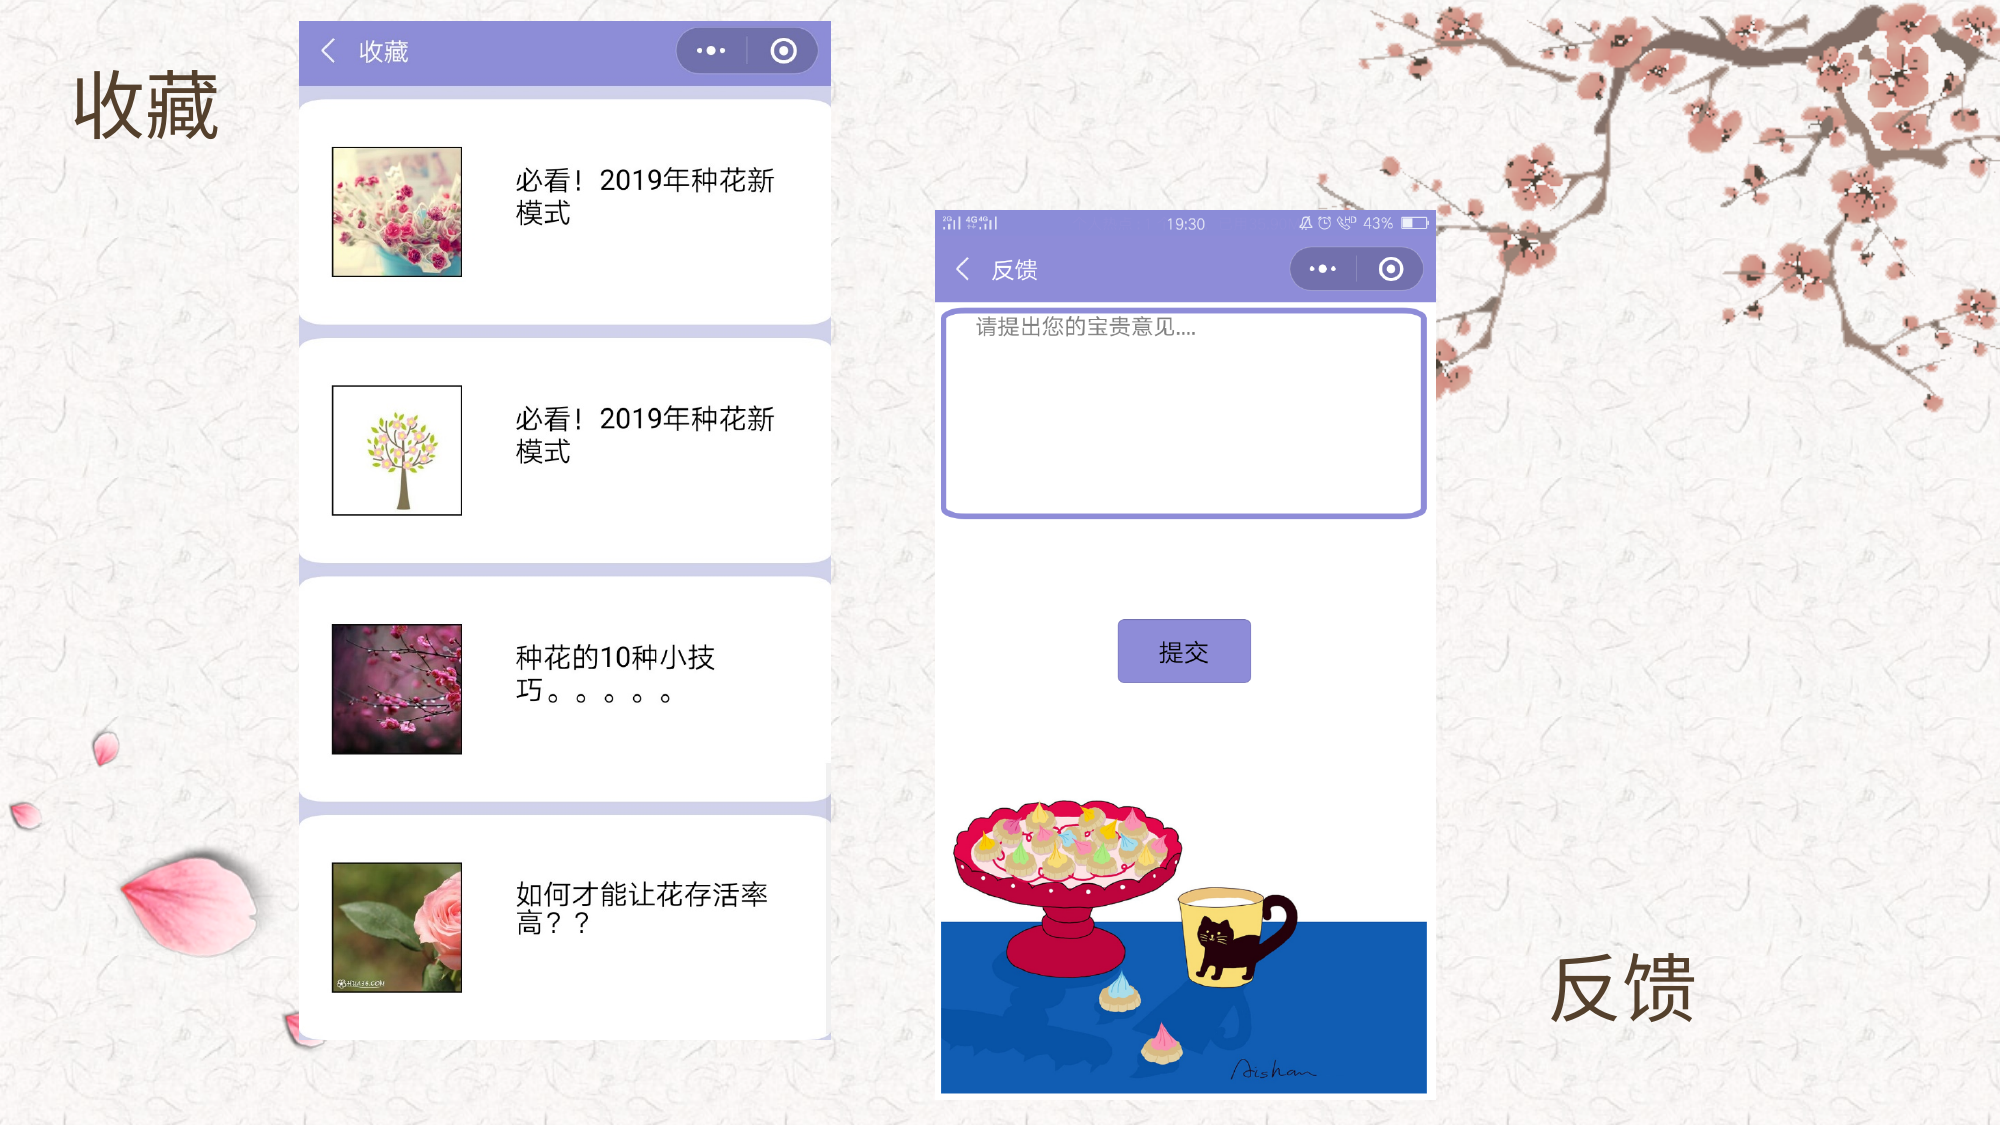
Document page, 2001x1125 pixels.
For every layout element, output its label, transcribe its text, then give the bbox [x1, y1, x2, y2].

picture [935, 1, 2000, 1100]
picture [0, 21, 831, 1125]
text_box 收藏 [55, 51, 299, 156]
text_box 反馈 [1532, 933, 1777, 1039]
